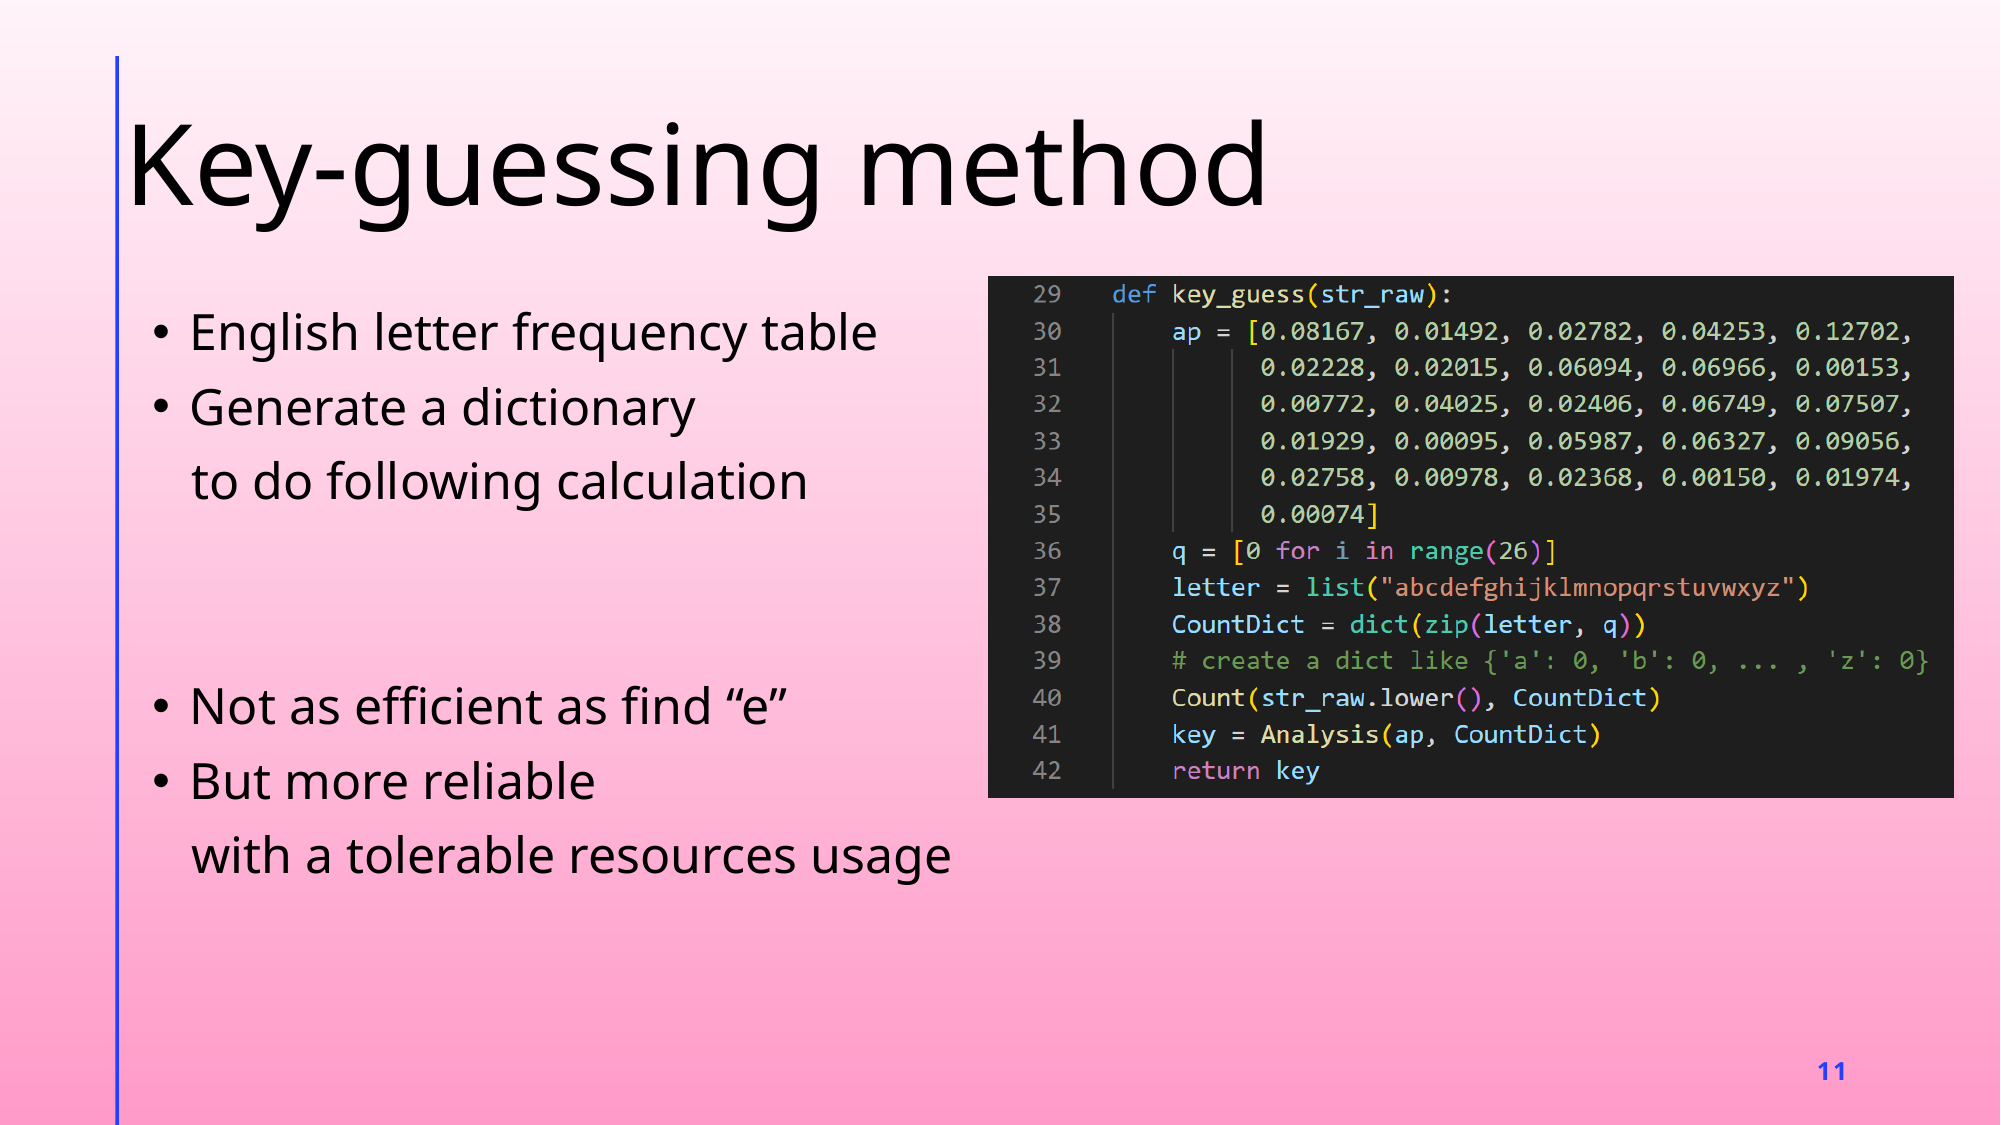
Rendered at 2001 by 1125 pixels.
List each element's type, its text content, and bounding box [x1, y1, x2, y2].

text_box Key-guessing method [109, 72, 1385, 266]
picture [988, 276, 1954, 798]
list English letter frequency table Generate a dictionary to do following calculation Not as efficient as find “e” But more reliable with a tolerable resources usage [137, 299, 1157, 1014]
slide_number 11 [1412, 1042, 1863, 1103]
